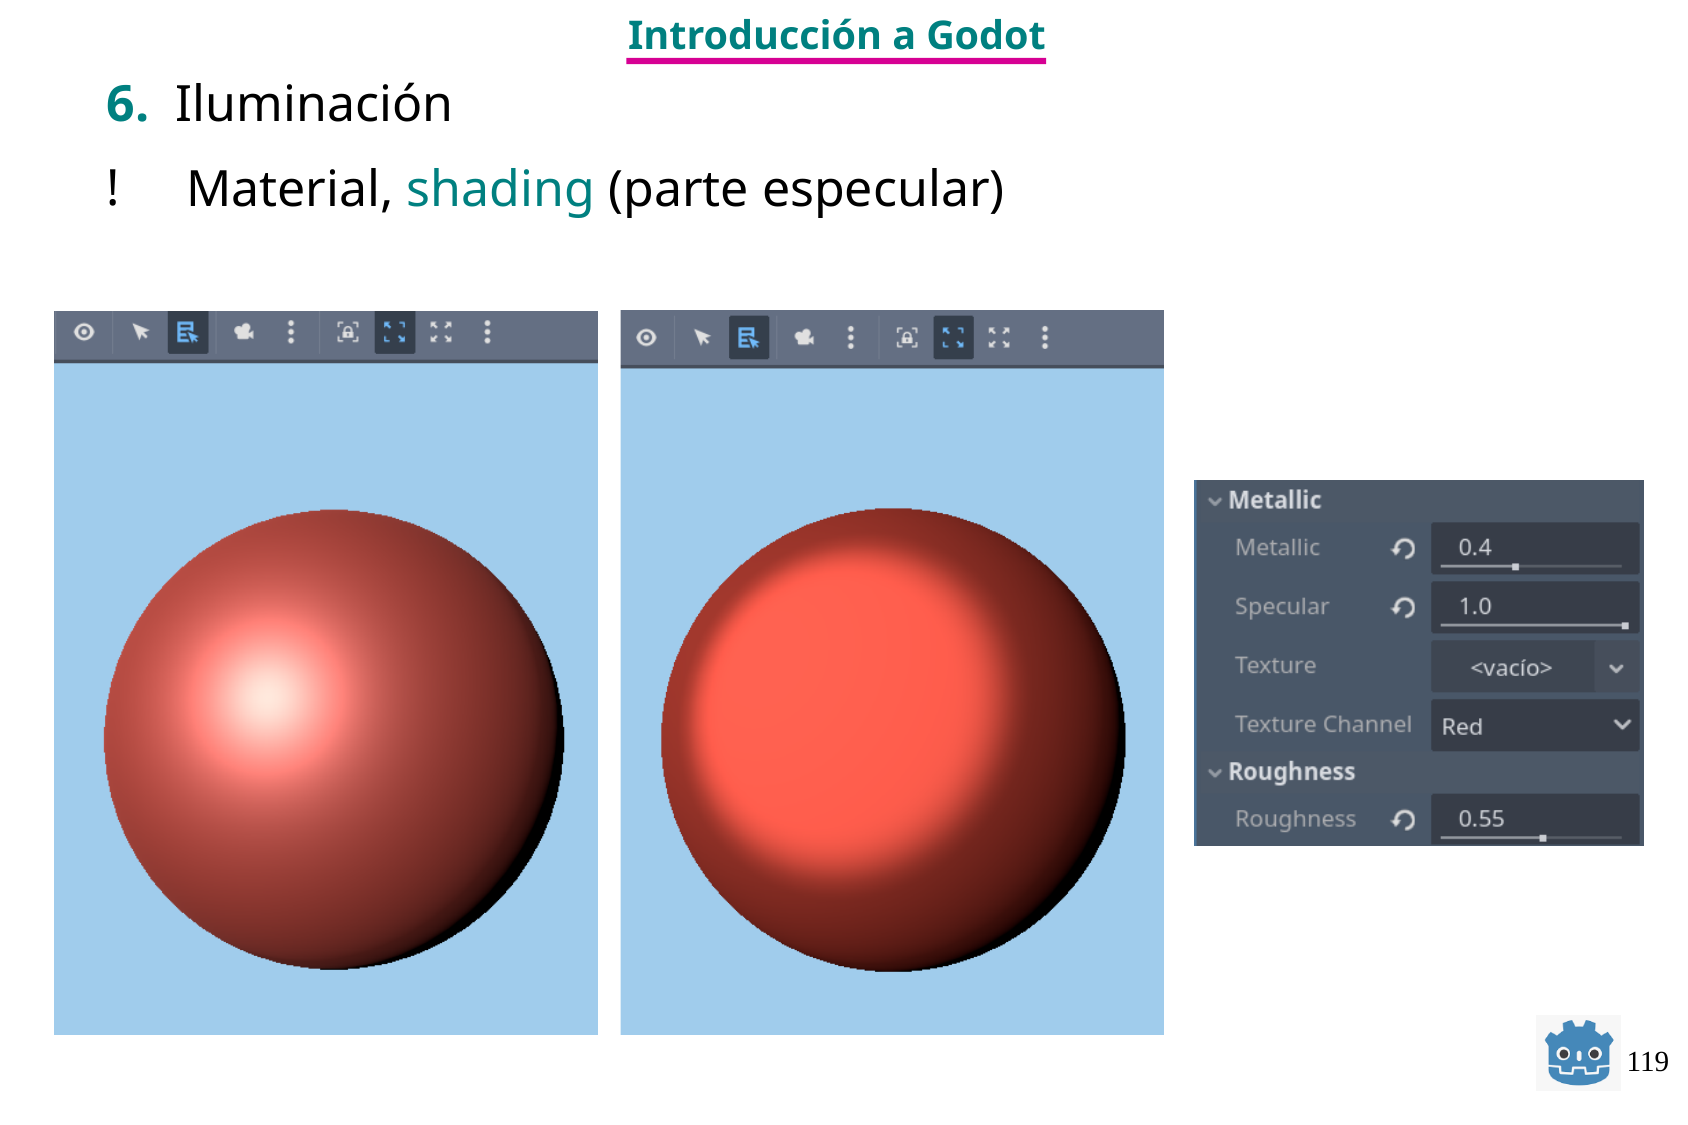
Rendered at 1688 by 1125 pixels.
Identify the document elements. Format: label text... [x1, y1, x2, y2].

picture [54, 311, 598, 1035]
picture [620, 309, 1165, 1035]
picture [1535, 1015, 1621, 1091]
text_box Introducción a Godot [149, 0, 1525, 78]
slide_number 119 [1482, 1034, 1685, 1110]
picture [1193, 479, 1644, 847]
text_box 6. Iluminación Material, shading (parte especular) [89, 62, 1495, 356]
